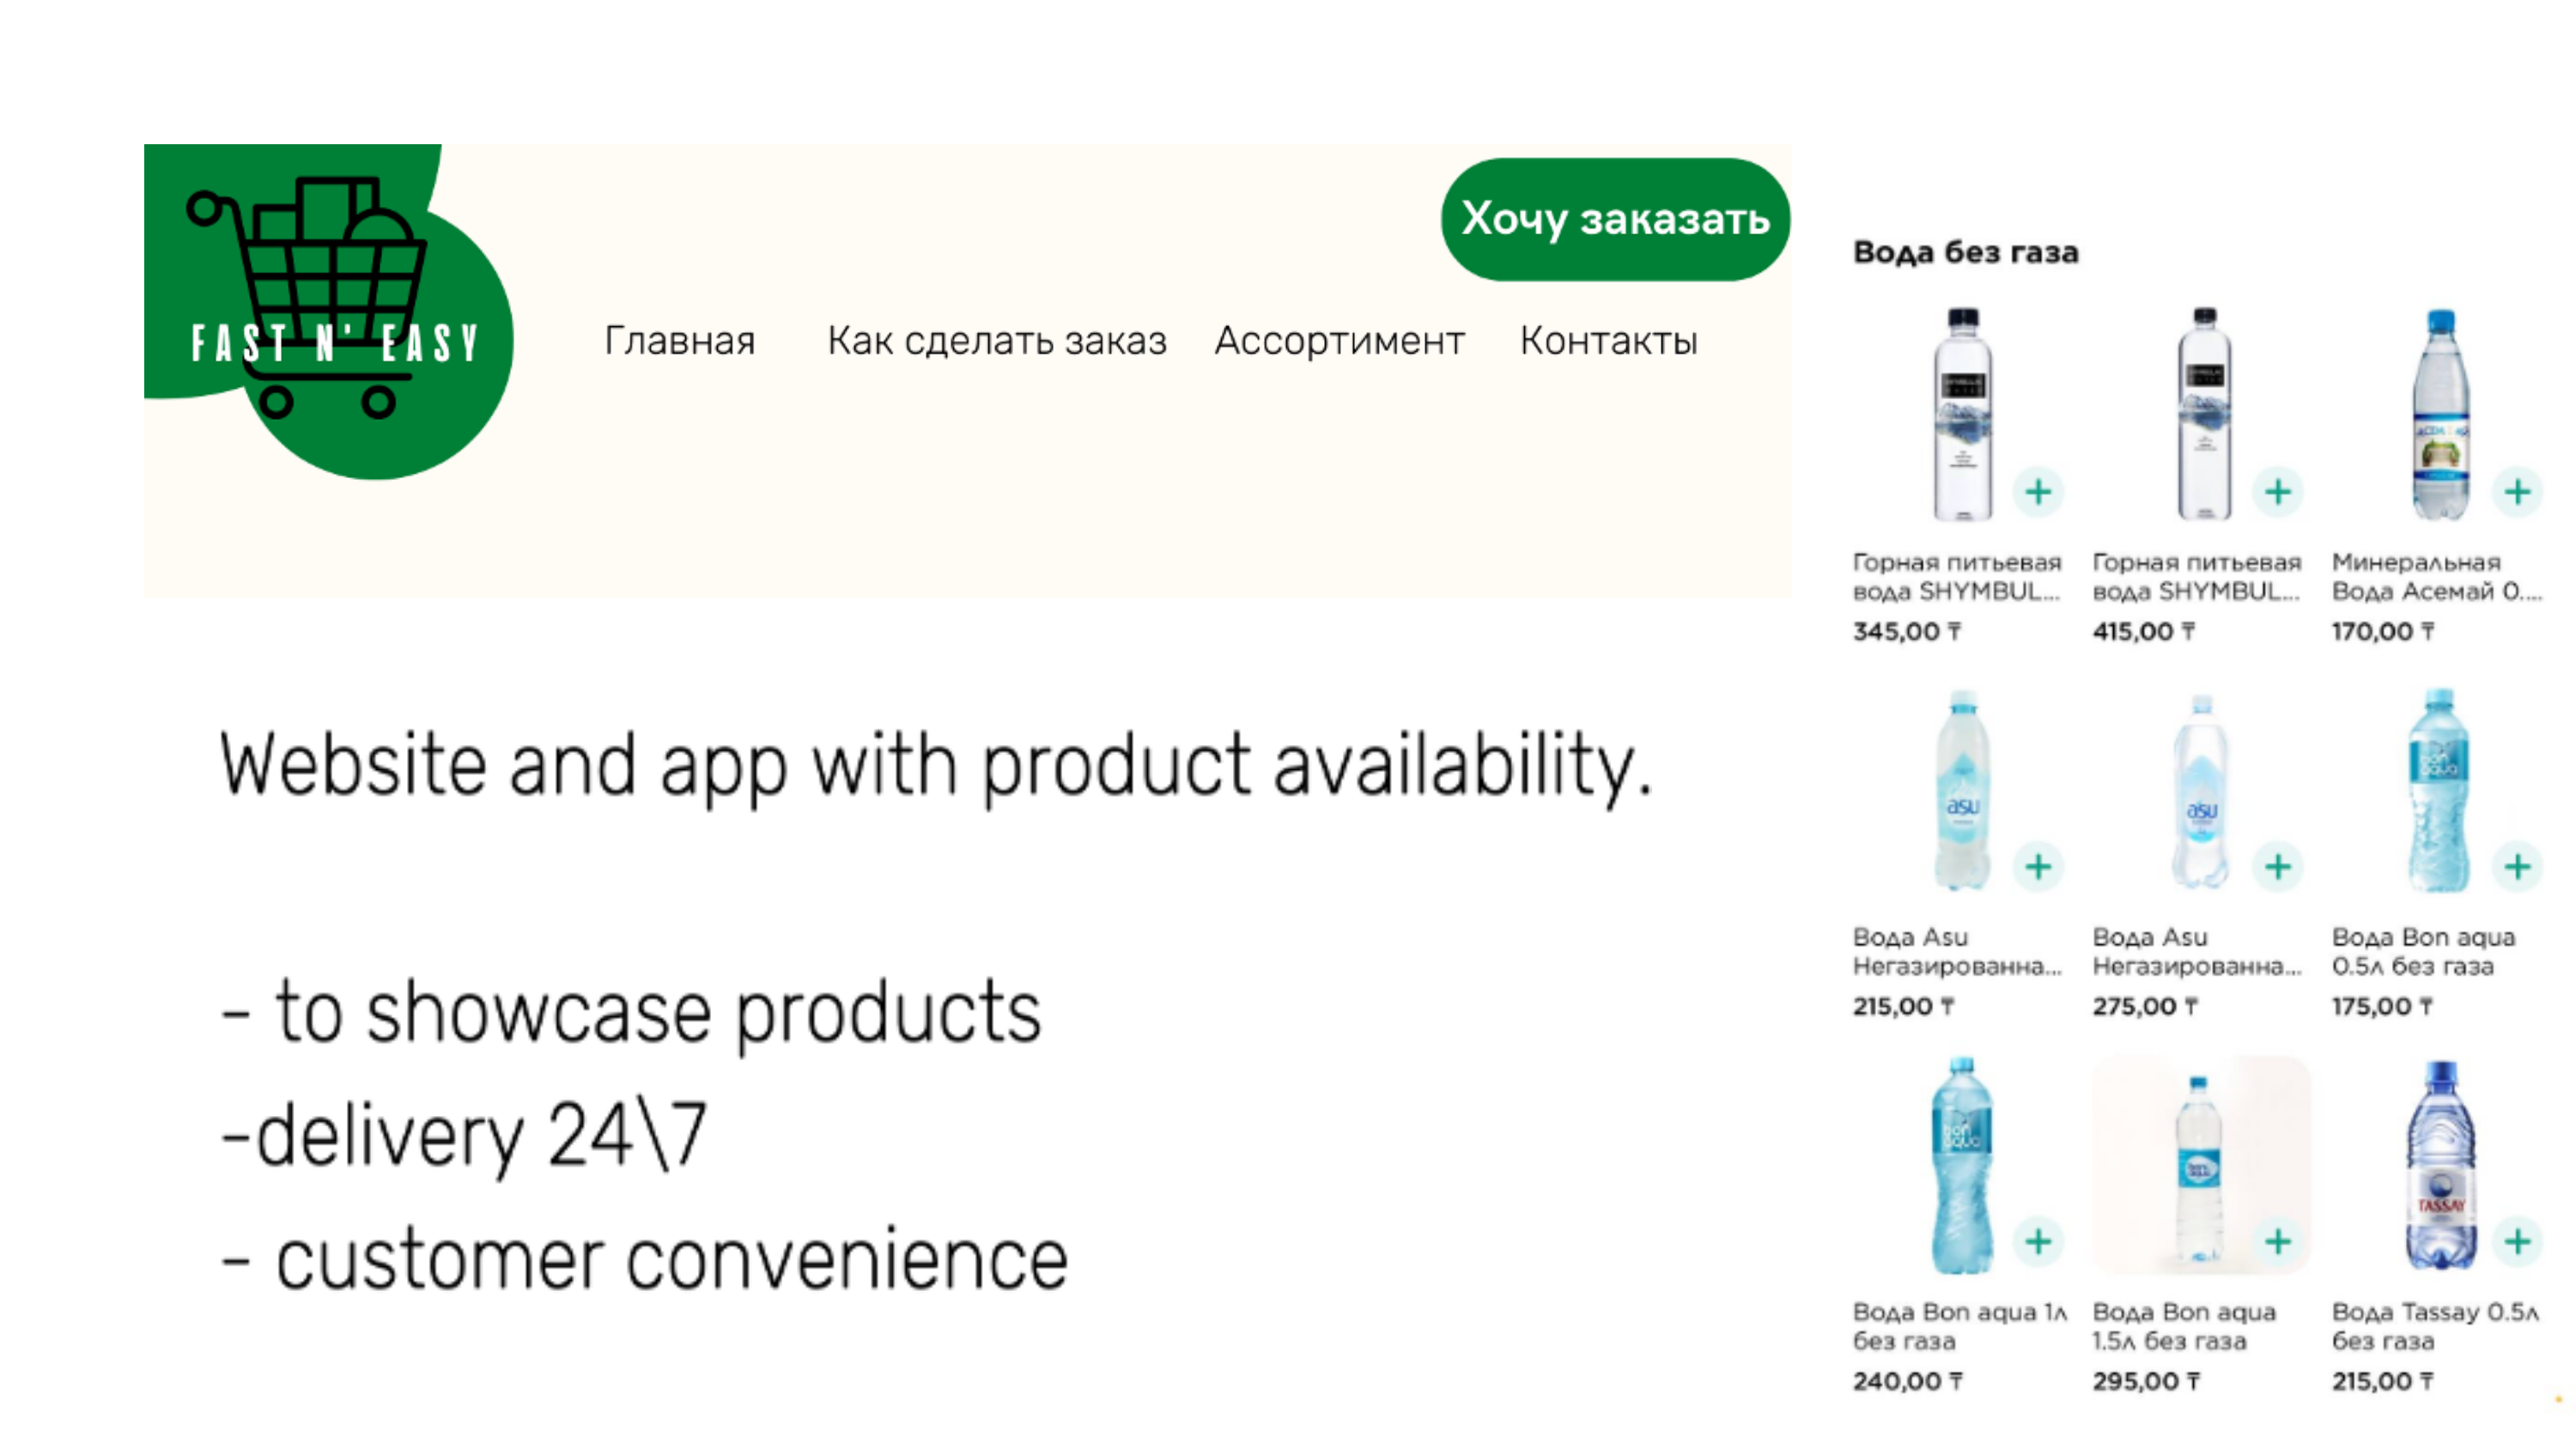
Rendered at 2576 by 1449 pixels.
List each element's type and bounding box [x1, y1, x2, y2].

picture [1848, 233, 2576, 1416]
picture [144, 144, 1795, 600]
picture [220, 728, 1652, 1294]
